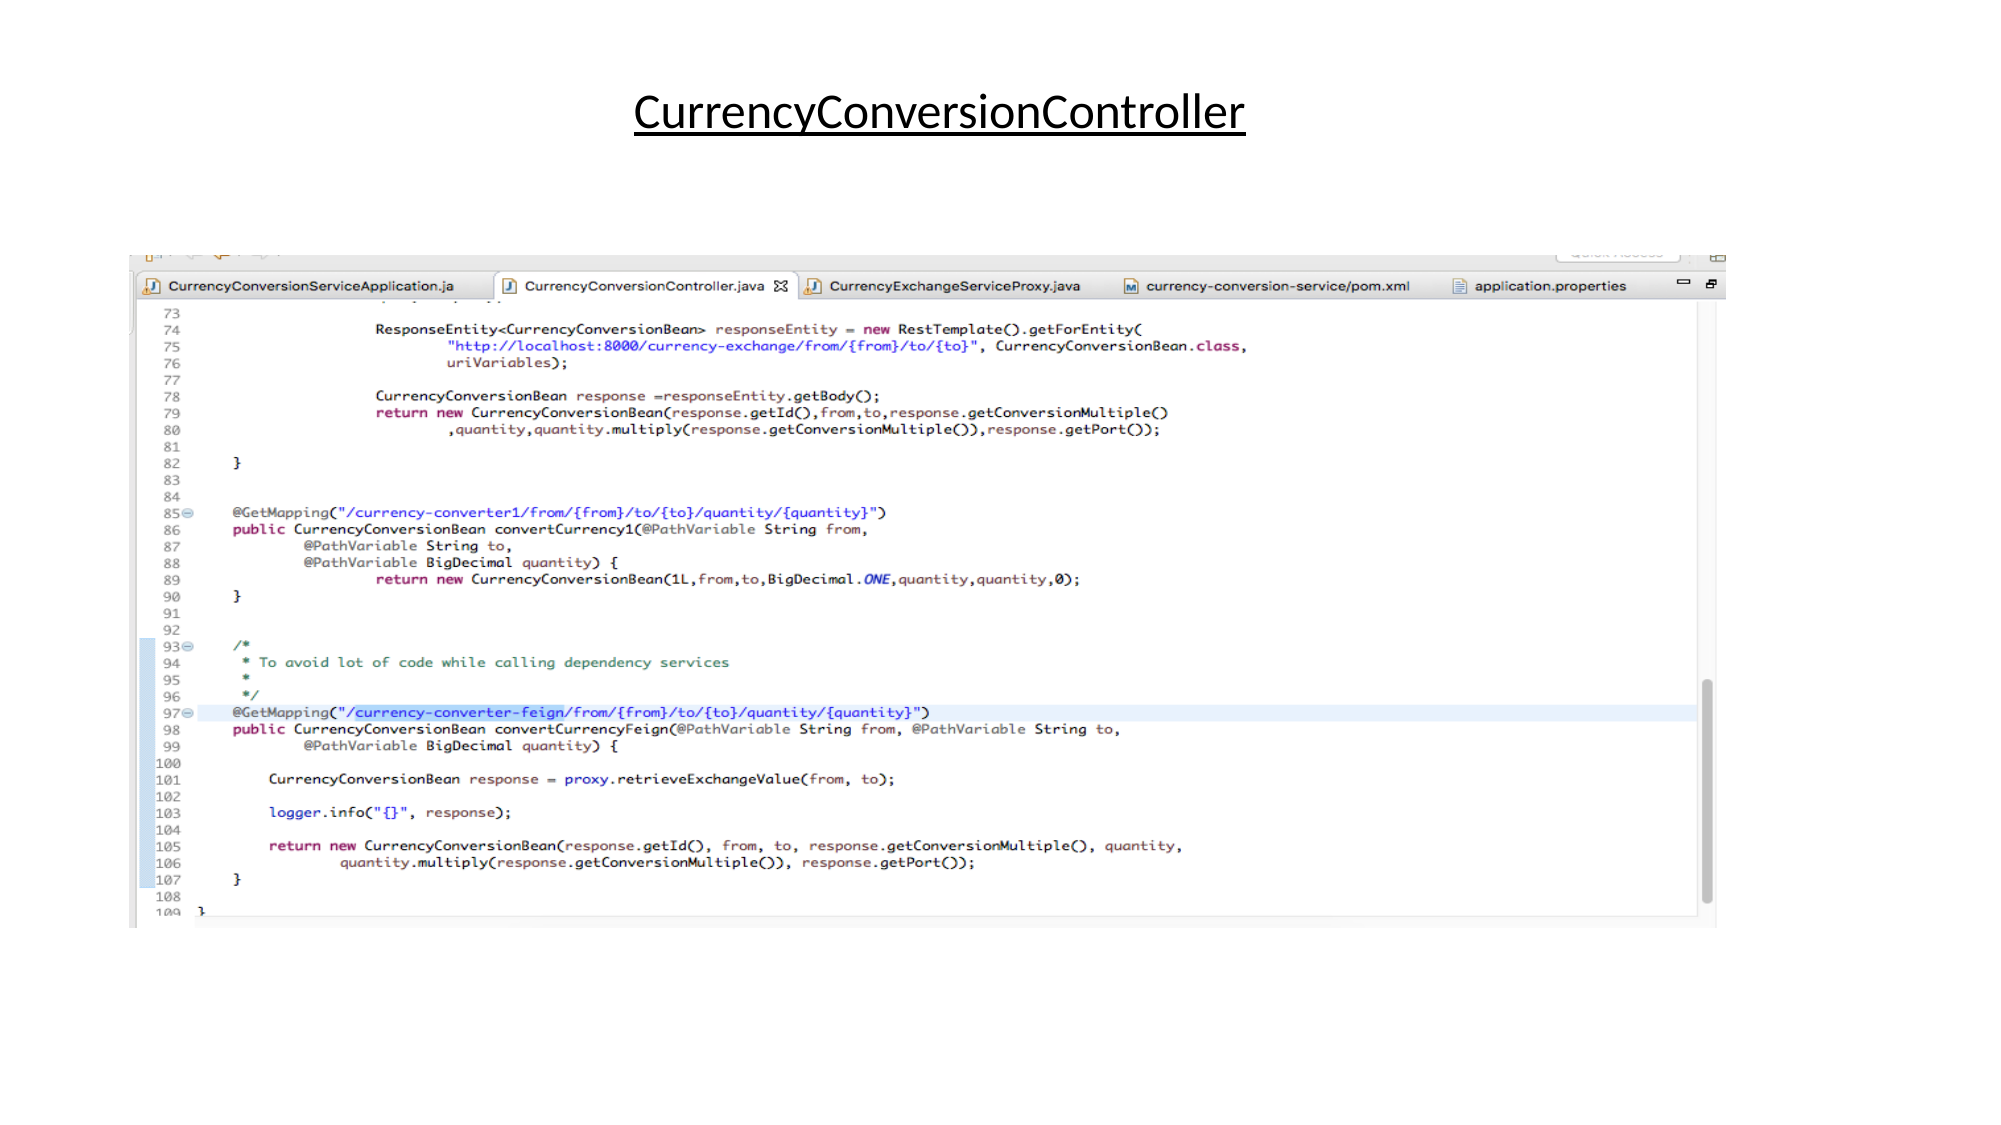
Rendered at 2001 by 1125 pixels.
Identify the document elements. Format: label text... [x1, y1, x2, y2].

subtitle CurrencyConversionController [129, 78, 1750, 977]
picture [129, 255, 1726, 929]
